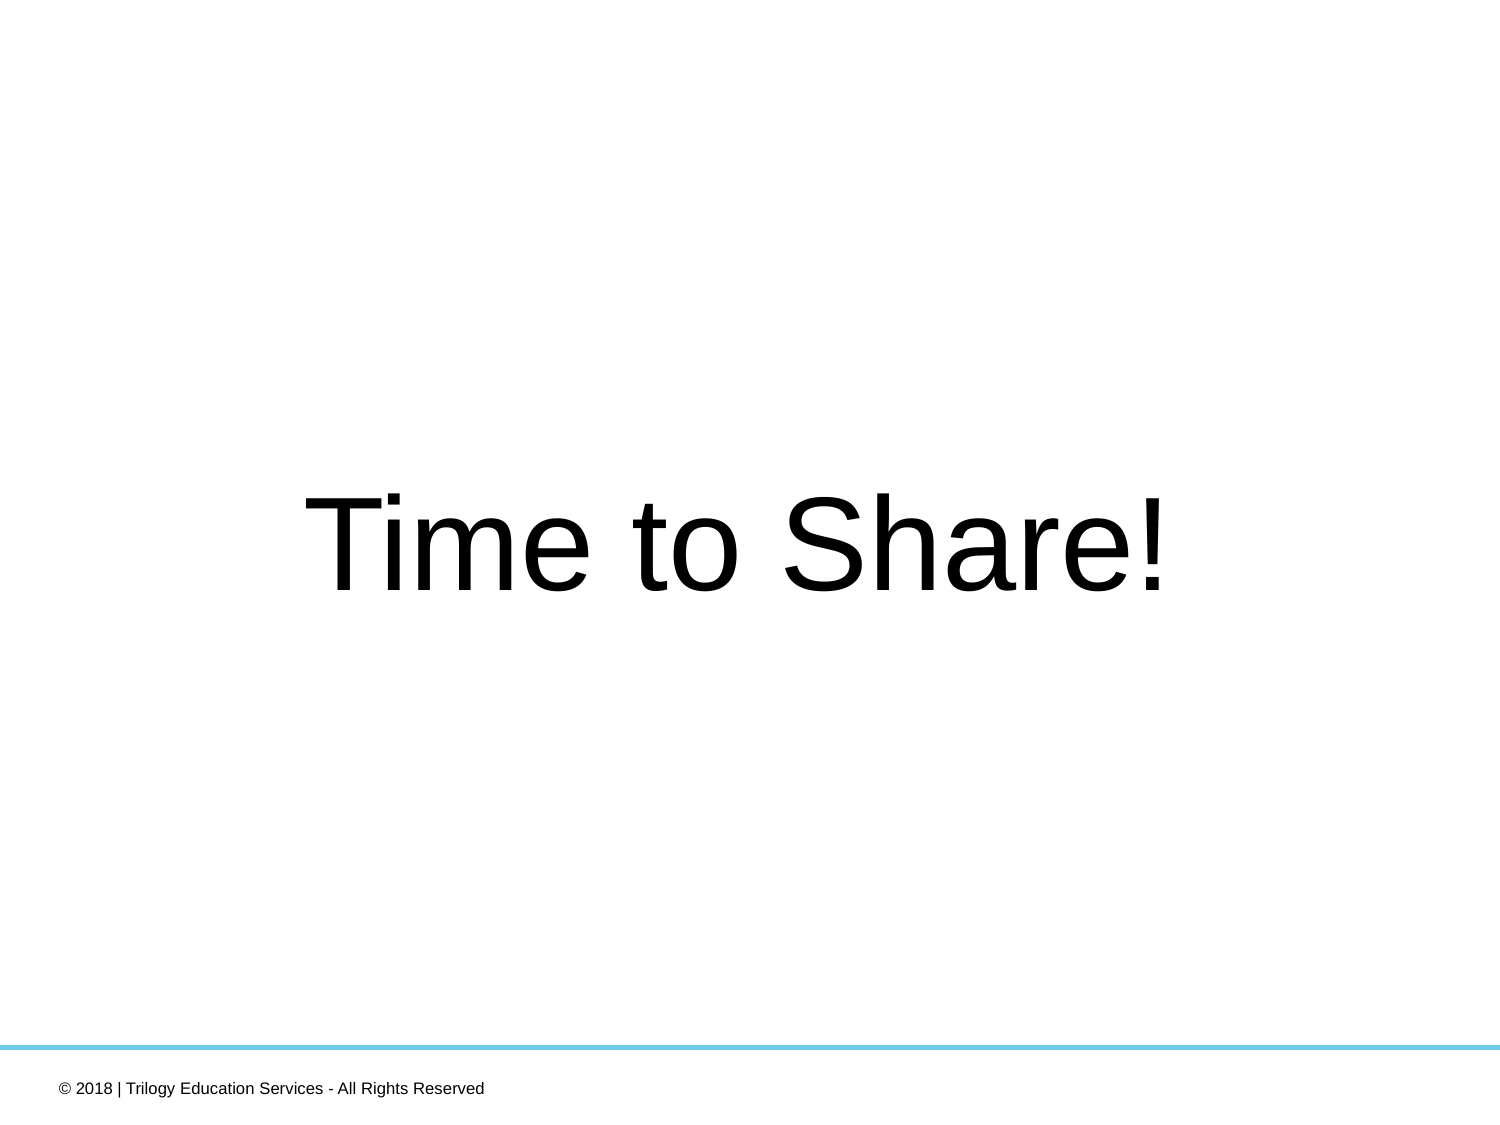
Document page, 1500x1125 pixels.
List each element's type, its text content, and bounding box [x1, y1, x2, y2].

text_box Time to Share! [24, 450, 1450, 625]
